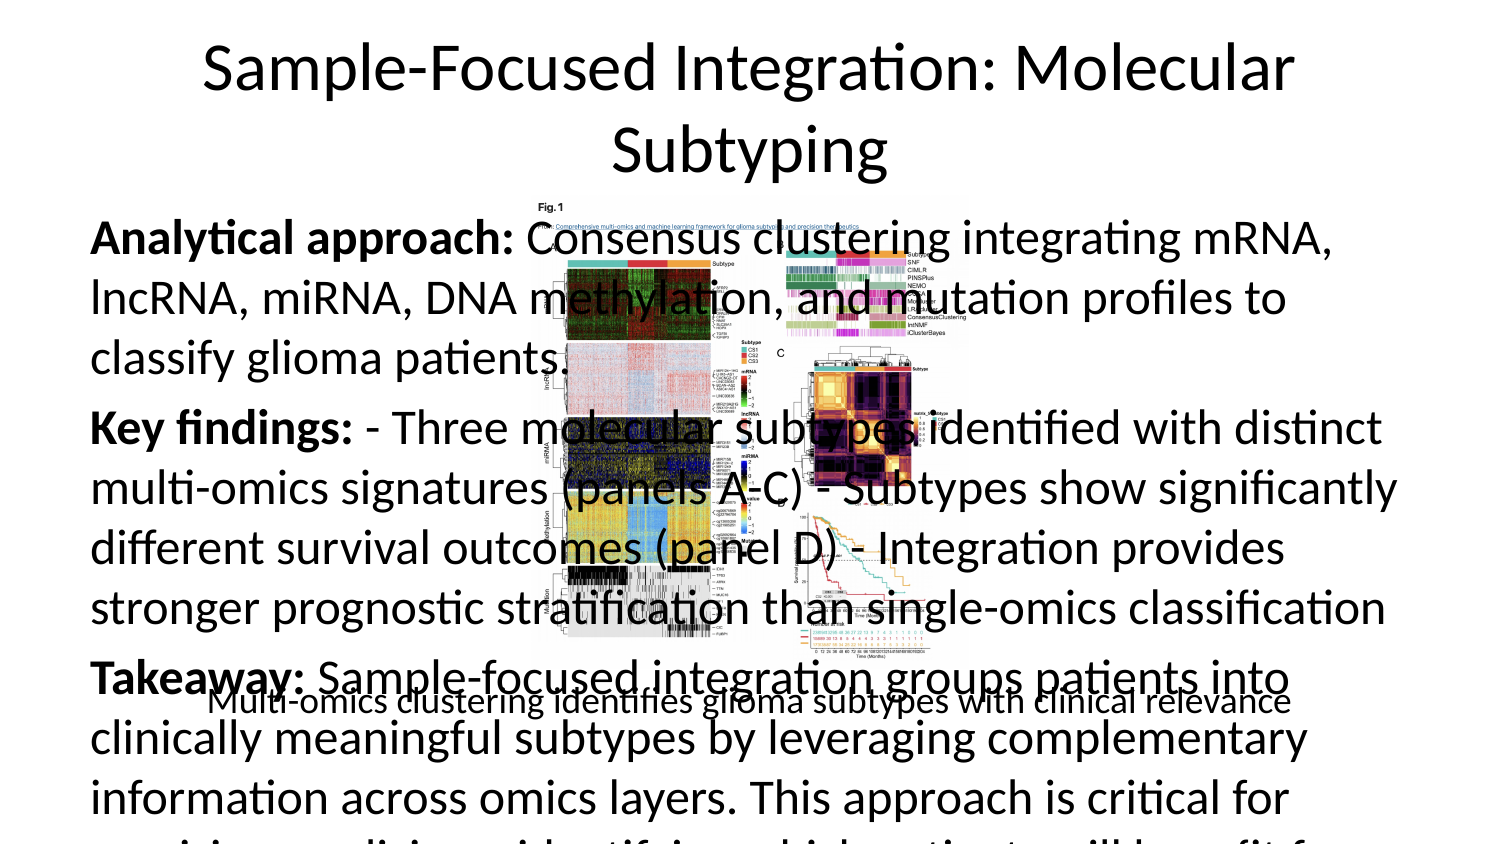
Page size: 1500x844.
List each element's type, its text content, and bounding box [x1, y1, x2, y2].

picture [530, 195, 969, 669]
list Analytical approach: Consensus clustering integrating mRNA, lncRNA, miRNA, DNA methylation, and mutation profiles to classify glioma patients. Key findings: - Three molecular subtypes identified with distinct multi-omics signatures (panels A-C) - Subtypes show significantly different survival outcomes (panel D) - Integration provides stronger prognostic stratification than single-omics classification Takeaway: Sample-focused integration groups patients into clinically meaningful subtypes by leveraging complementary information across omics layers. This approach is critical for precision medicine—identifying which patients will benefit from specific therapies. [75, 196, 1425, 754]
title Sample-Focused Integration: Molecular Subtyping [75, 33, 1425, 175]
